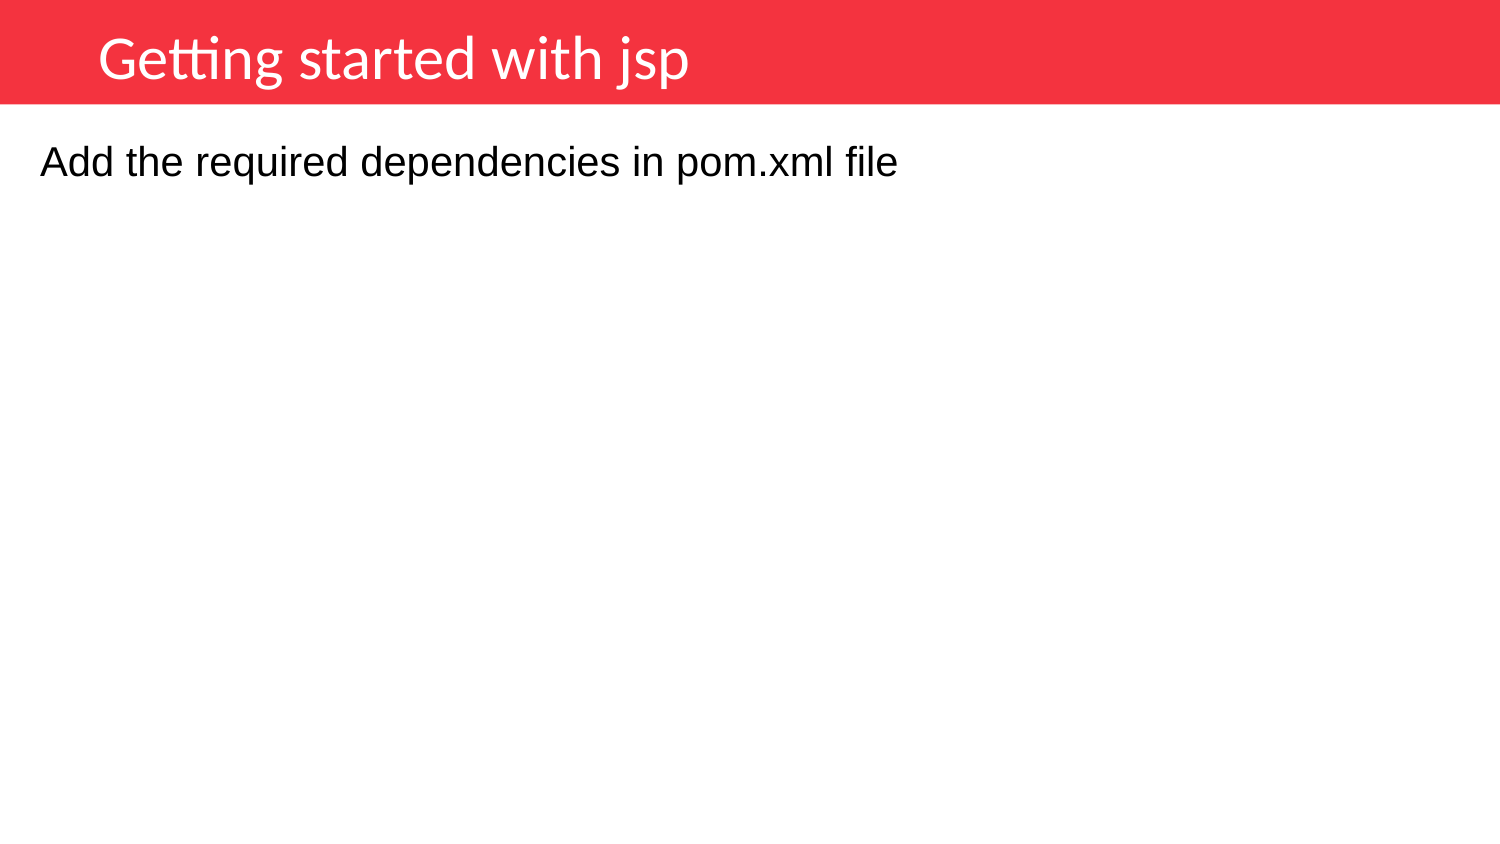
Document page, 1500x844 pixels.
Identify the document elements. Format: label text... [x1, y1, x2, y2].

text_box Add the required dependencies in pom.xml file [25, 119, 1475, 816]
text_box Getting started with jsp [83, 2, 1289, 119]
text_box [0, 0, 1500, 105]
